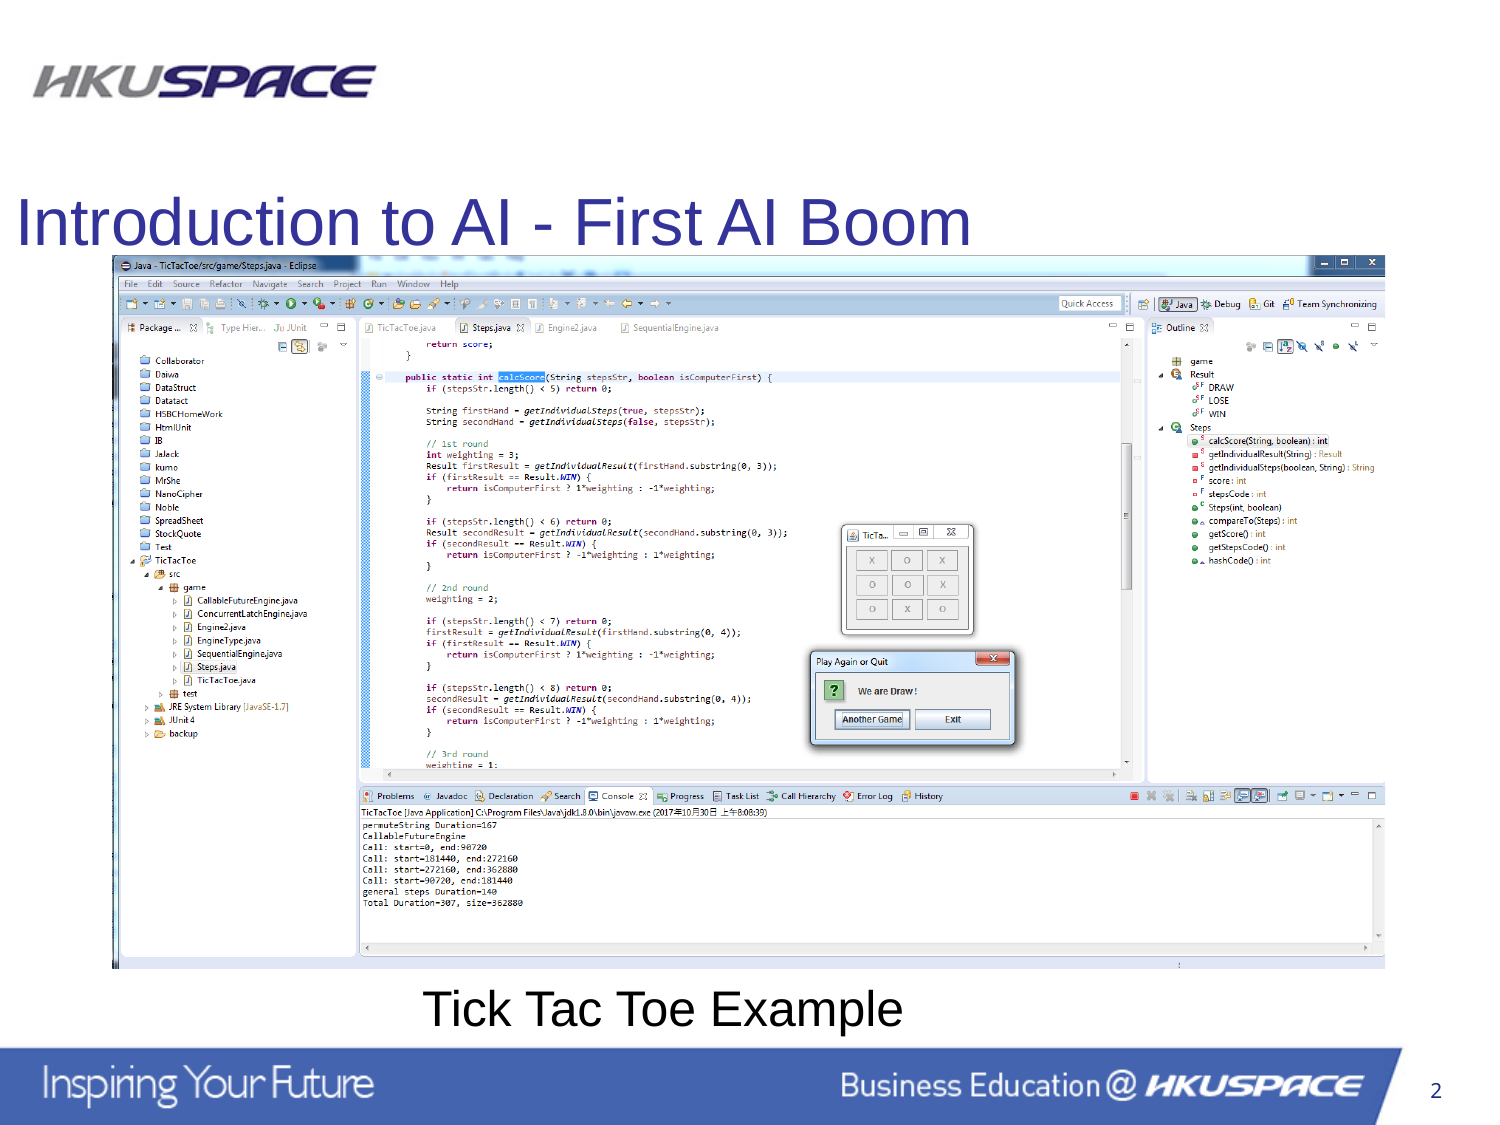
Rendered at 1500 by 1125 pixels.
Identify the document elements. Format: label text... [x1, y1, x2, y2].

title Introduction to AI - First AI Boom [0, 101, 1325, 266]
slide_number 2 [1415, 1070, 1499, 1125]
picture [0, 0, 1500, 1125]
text_box Tick Tac Toe Example [407, 977, 1058, 1064]
